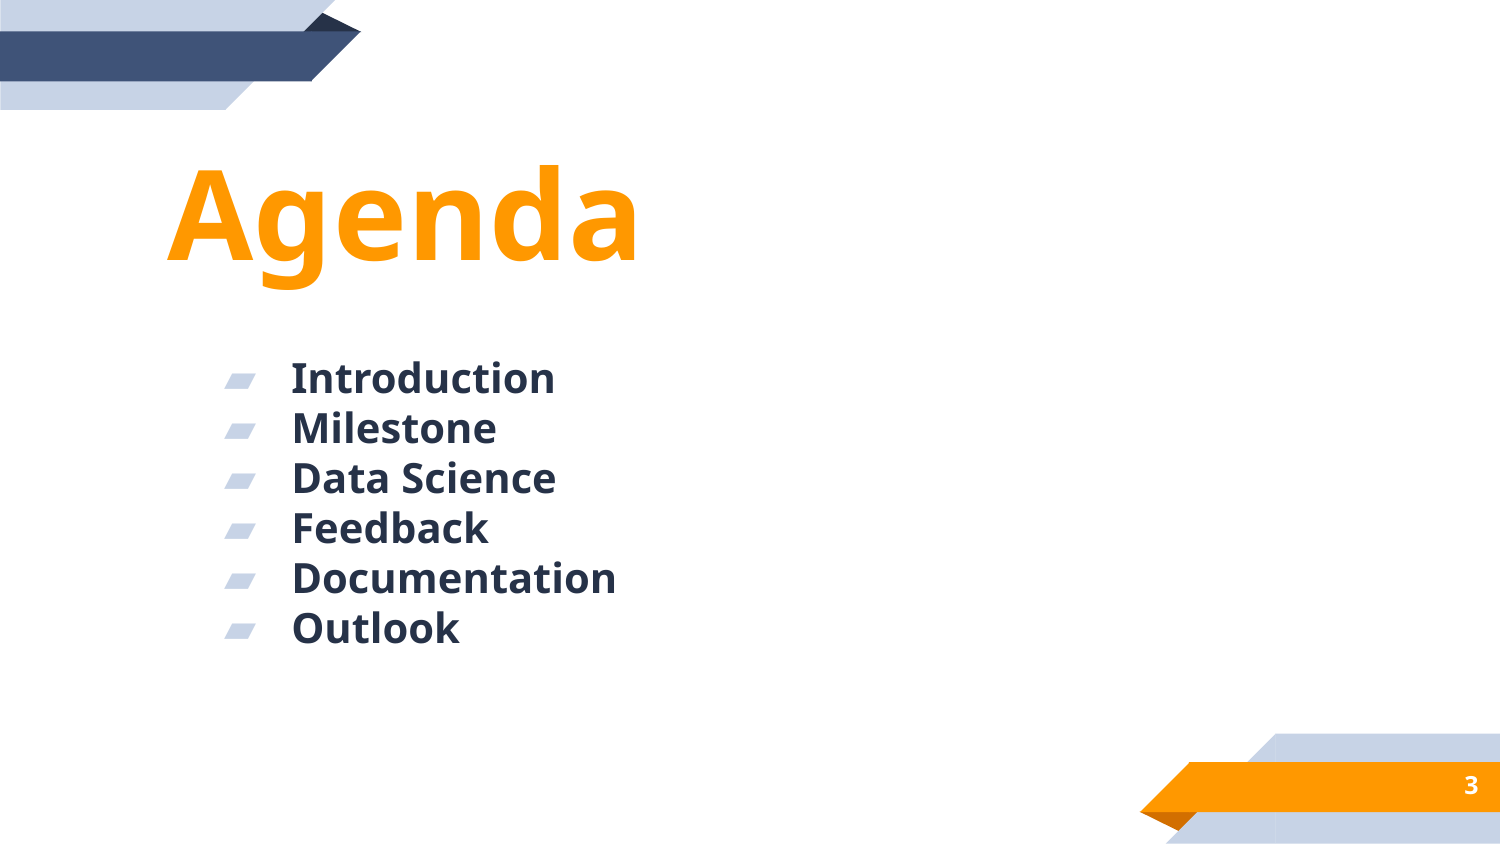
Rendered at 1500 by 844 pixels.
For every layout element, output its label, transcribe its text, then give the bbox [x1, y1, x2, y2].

title Agenda [0, 234, 209, 336]
subtitle Introduction Milestone Data Science Feedback Documentation Outlook [209, 215, 1291, 788]
slide_number 3 [1249, 760, 1494, 813]
